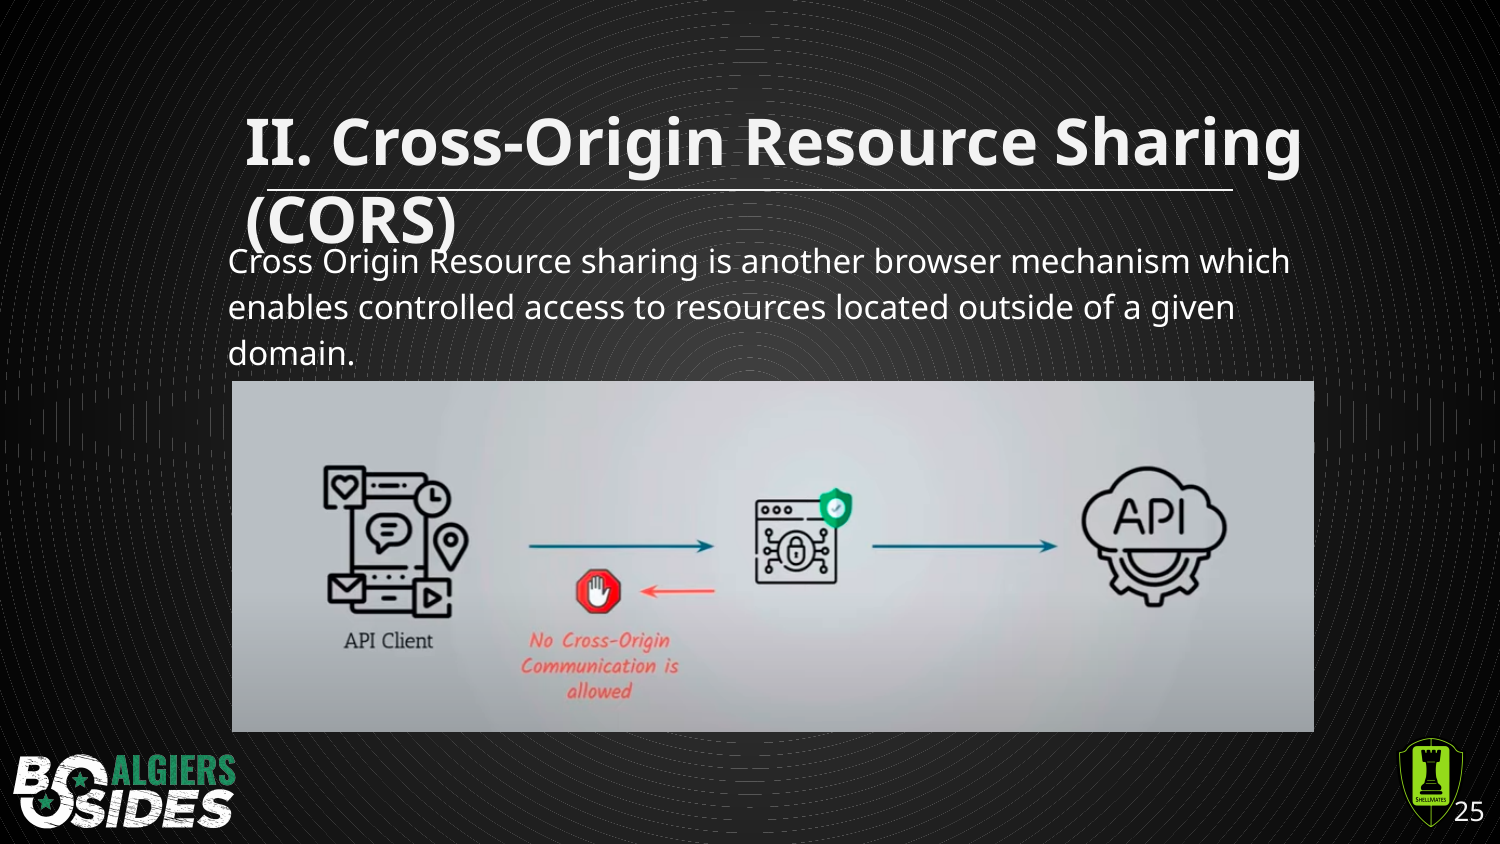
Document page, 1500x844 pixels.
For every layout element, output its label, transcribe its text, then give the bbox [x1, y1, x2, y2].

picture [1395, 735, 1467, 829]
title II. Cross-Origin Resource Sharing (CORS) [229, 86, 1494, 186]
picture [12, 381, 1314, 835]
slide_number ‹#› [1410, 779, 1500, 844]
list Cross Origin Resource sharing is another browser mechanism which enables controlled access to resources located outside of a given domain. [212, 218, 1333, 319]
